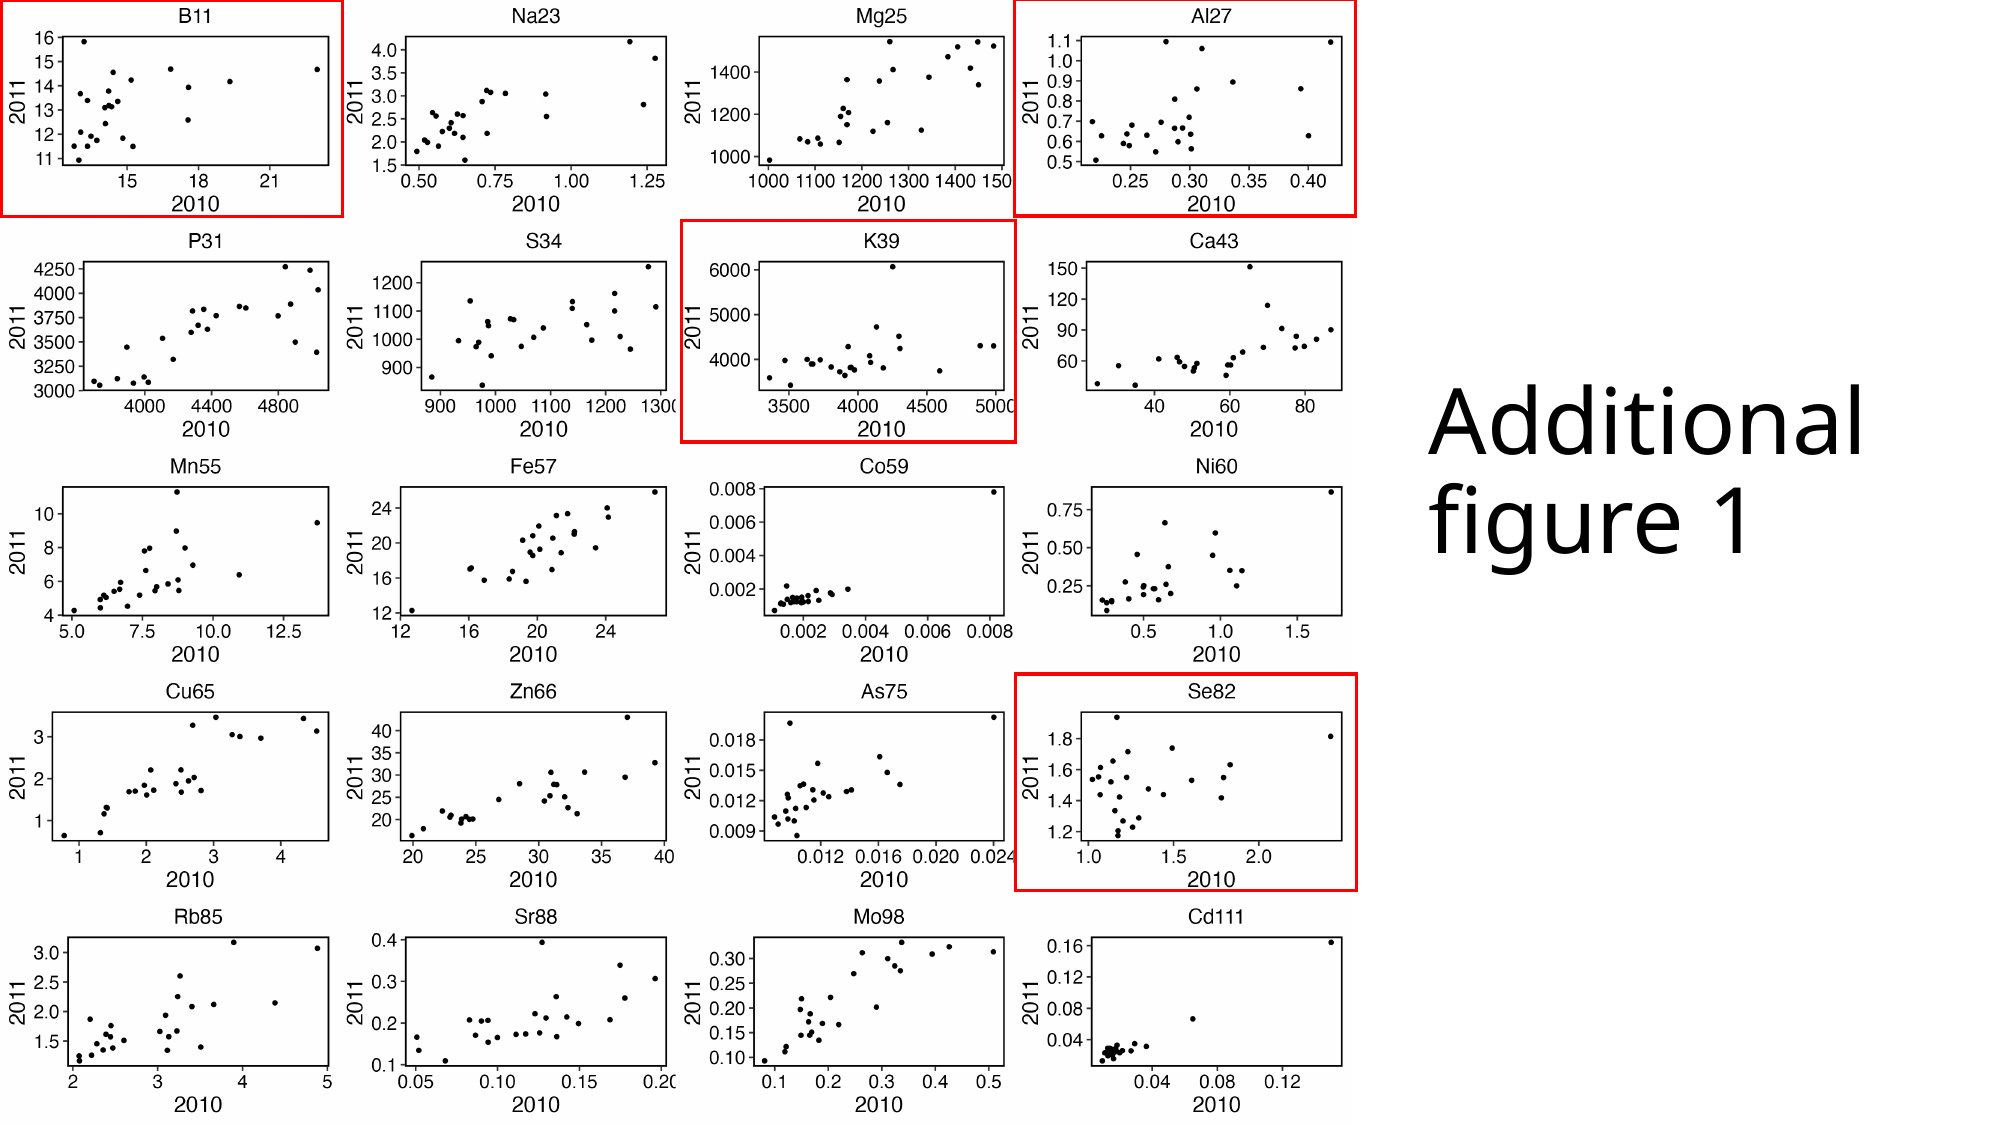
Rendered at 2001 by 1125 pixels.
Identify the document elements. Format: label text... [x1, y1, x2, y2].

text_box [1352, 672, 1358, 892]
title Additional figure 1 [1413, 363, 2000, 585]
text_box [1352, 0, 1357, 218]
picture [0, 0, 1352, 1125]
